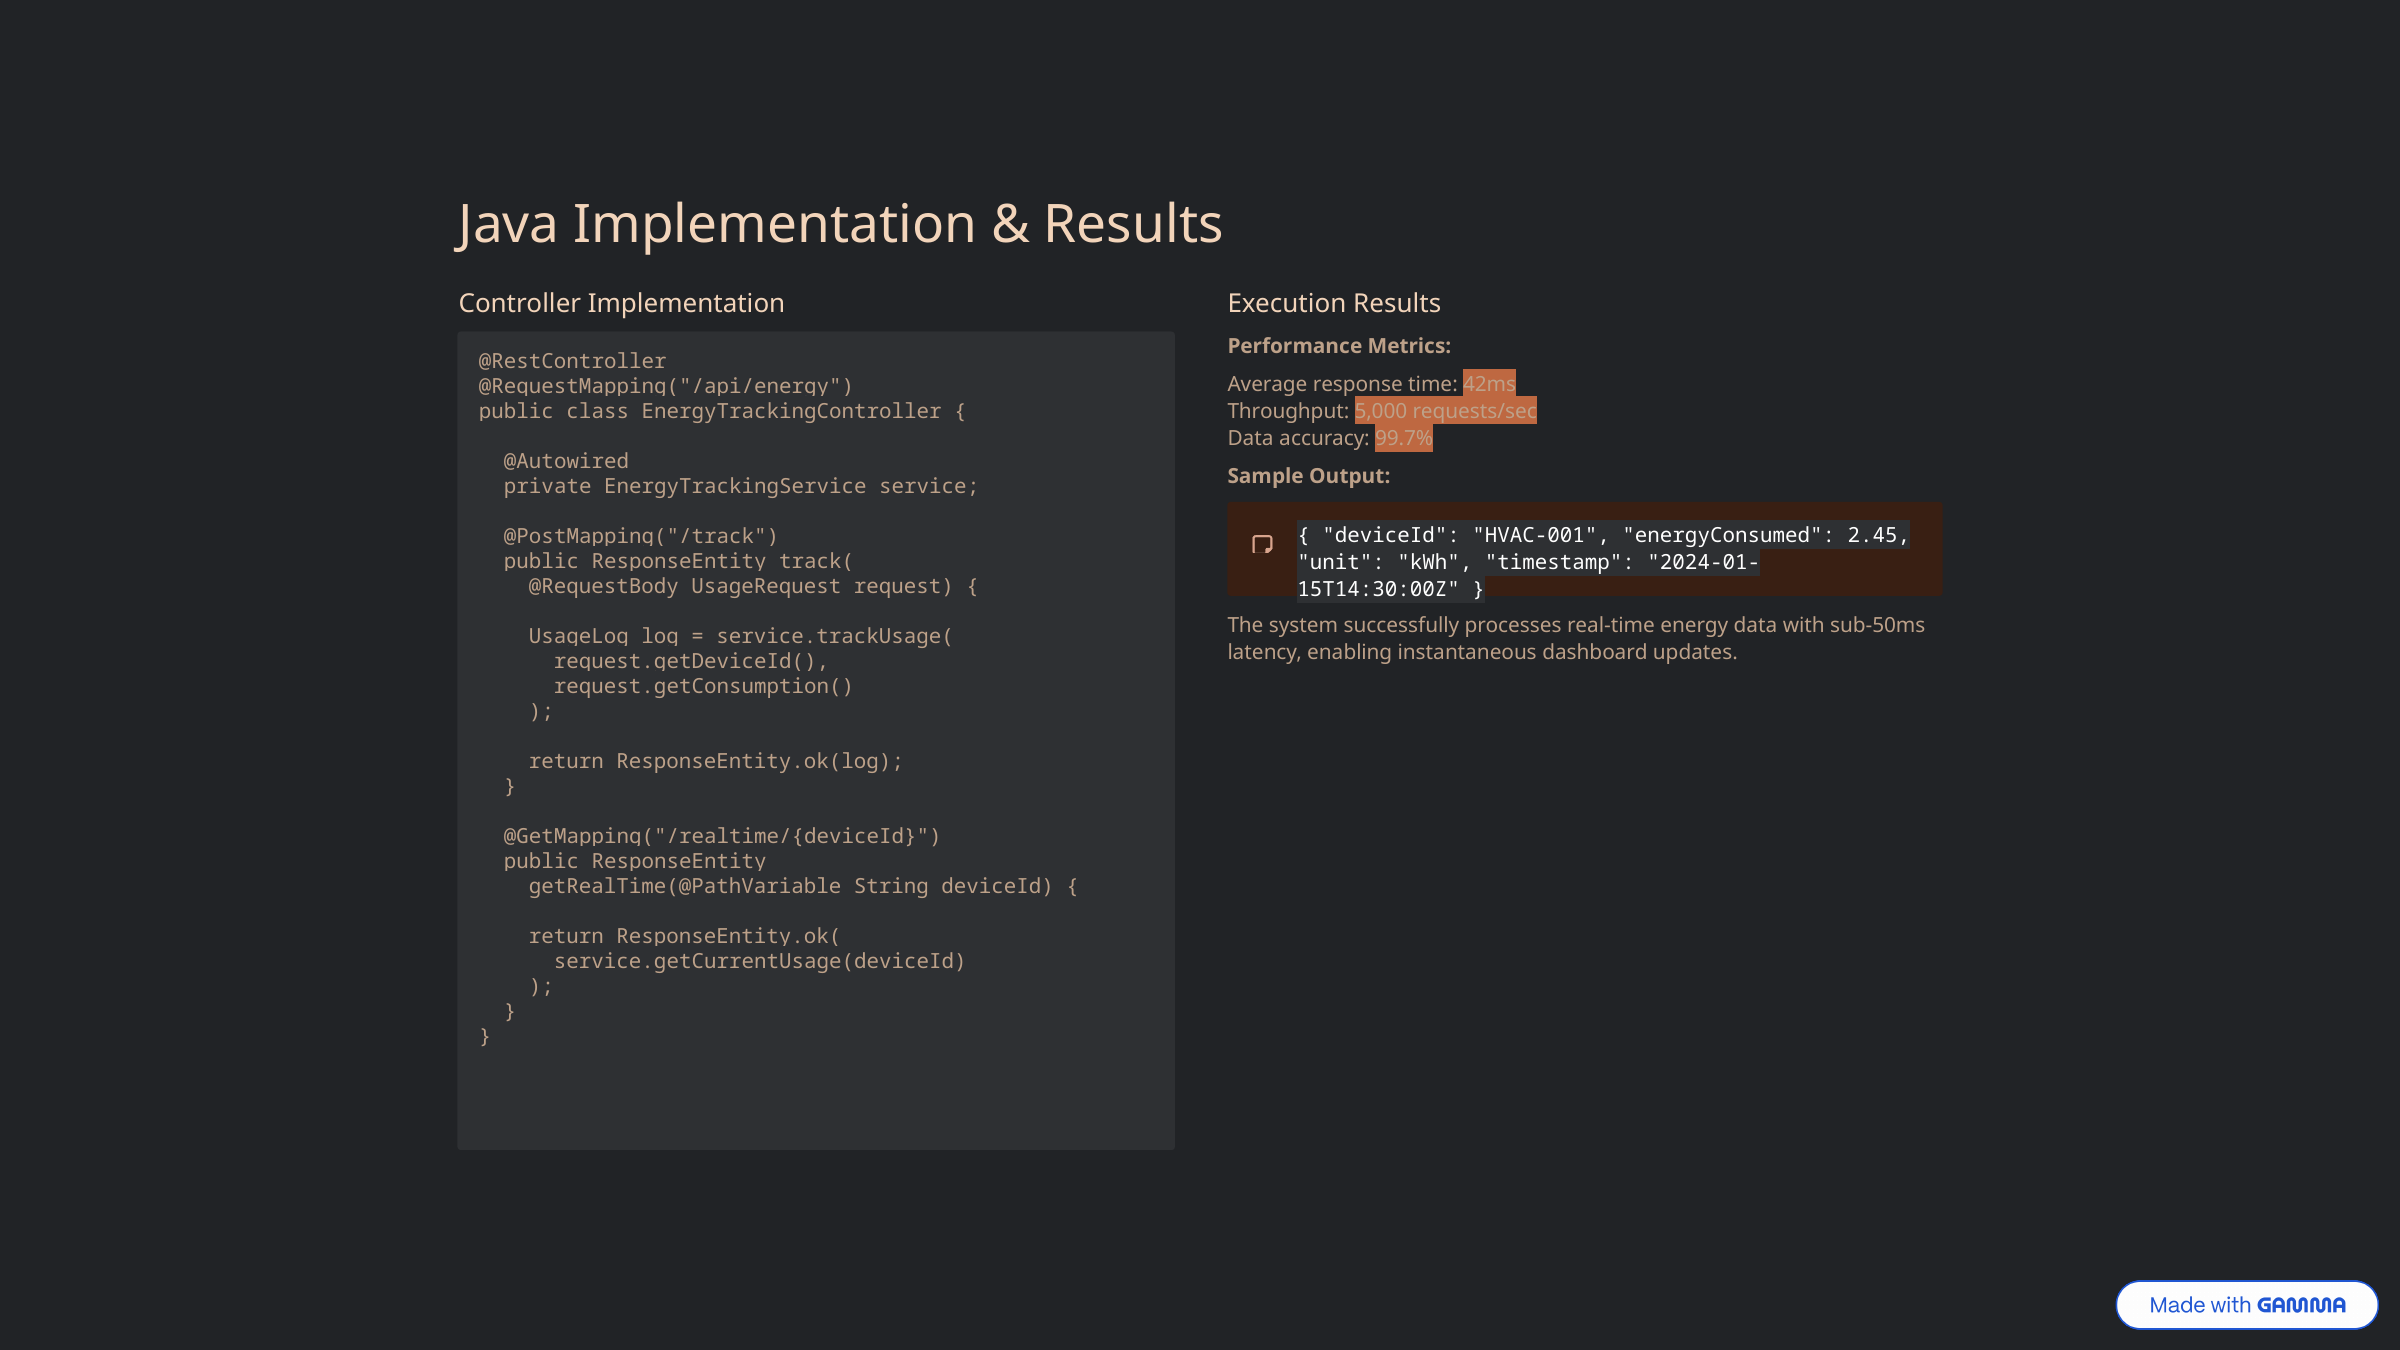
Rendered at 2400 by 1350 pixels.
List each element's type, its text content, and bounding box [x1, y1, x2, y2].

text_box { "deviceId": "HVAC-001", "energyConsumed": 2.45, "unit": "kWh", "timestamp": "2024-01-15T14:30:00Z" } [1297, 519, 1922, 574]
text_box Execution Results [1227, 284, 1497, 318]
text_box Average response time: 42ms Throughput: 5,000 requests/sec Data accuracy: 99.7% [1227, 368, 1943, 450]
text_box Controller Implementation [458, 284, 806, 318]
text_box [457, 331, 1175, 1150]
text_box Performance Metrics: [1227, 330, 1943, 358]
text_box [1227, 501, 1943, 596]
text_box Sample Output: [1227, 460, 1943, 488]
picture [2106, 1271, 2389, 1339]
text_box The system successfully processes real-time energy data with sub-50ms latency, enabling instantaneous dashboard updates. [1227, 609, 1943, 664]
text_box Java Implementation & Results [458, 186, 1254, 254]
picture [1248, 531, 1276, 553]
text_box @RestController @RequestMapping("/api/energy") public class EnergyTrackingController { @Autowired private EnergyTrackingService service; @PostMapping("/track") public ResponseEntity track( @RequestBody UsageRequest request) { UsageLog log = service.trackUsage( request.getDeviceId(), request.getConsumption() ); return ResponseEntity.ok(log); } @GetMapping("/realtime/{deviceId}") public ResponseEntity getRealTime(@PathVariable String deviceId) { return ResponseEntity.ok( service.getCurrentUsage(deviceId) ); } } [478, 347, 1154, 1134]
